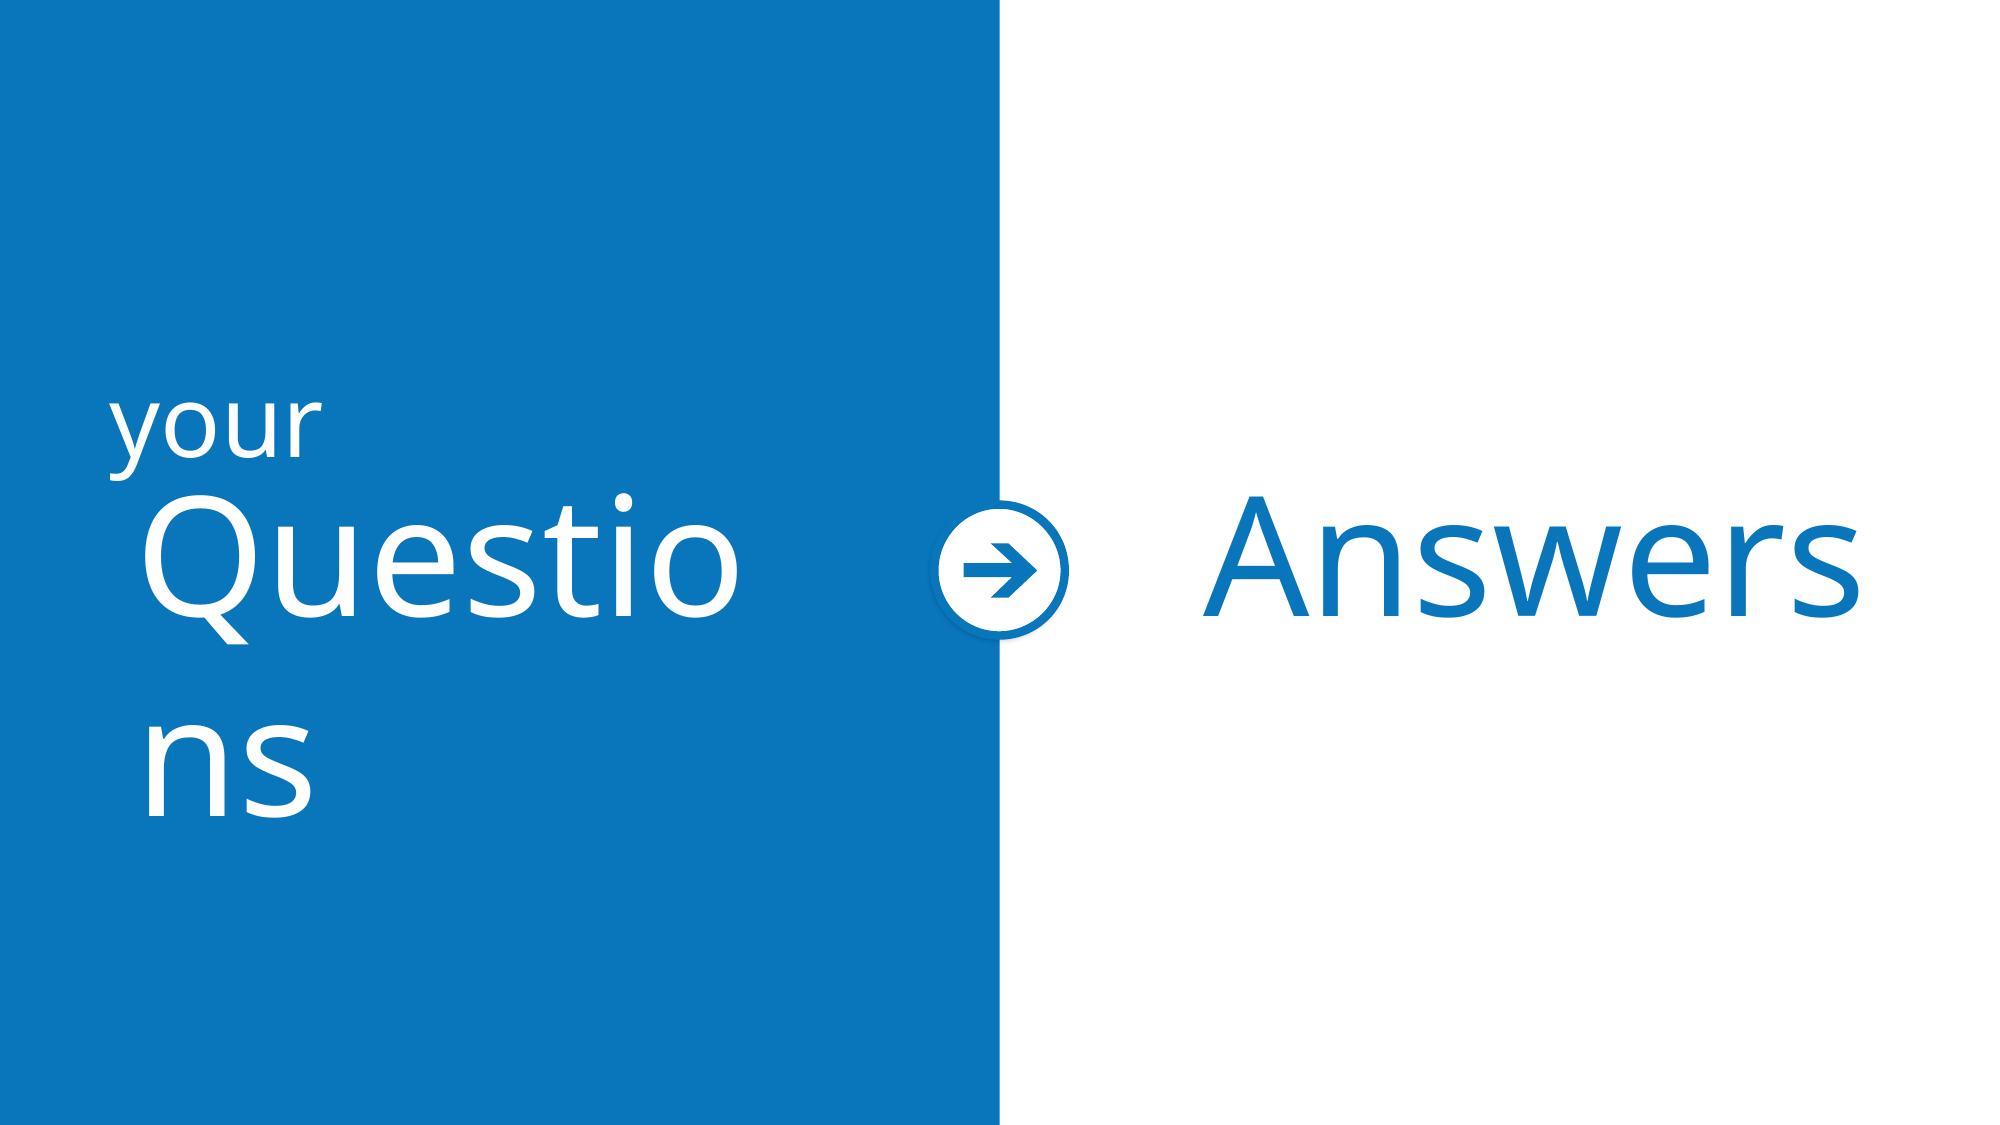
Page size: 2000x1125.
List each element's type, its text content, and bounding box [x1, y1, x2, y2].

text_box Answers [1188, 442, 1927, 657]
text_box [0, 0, 1070, 1125]
